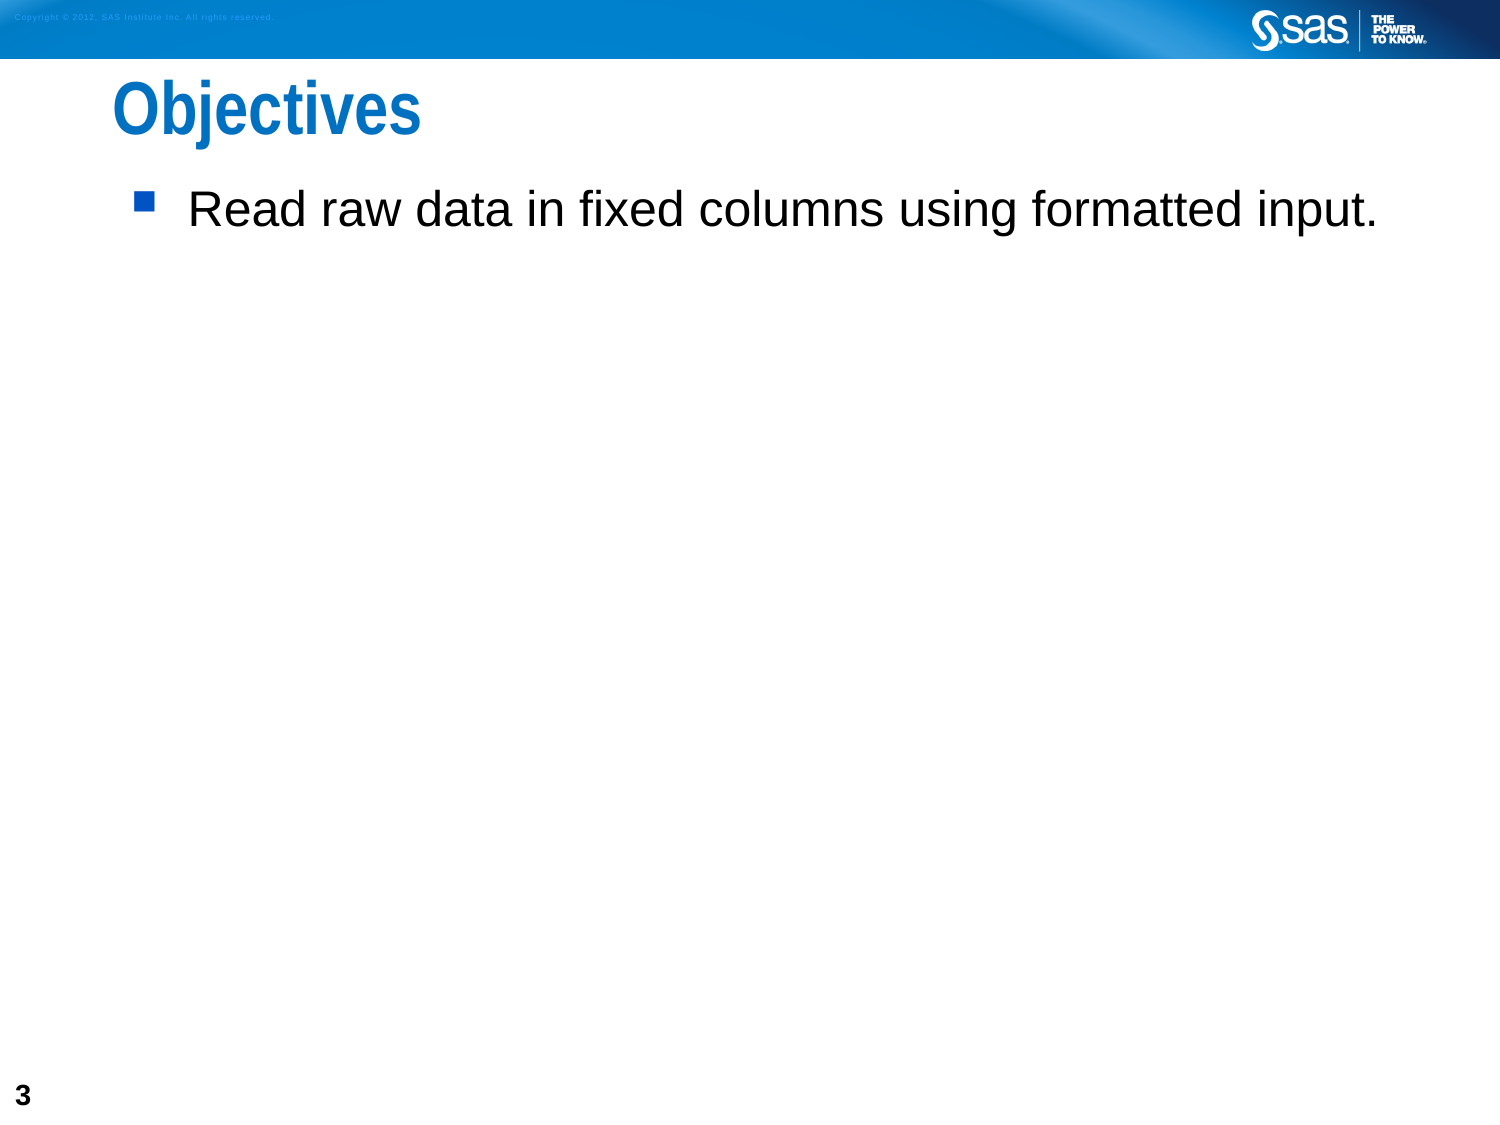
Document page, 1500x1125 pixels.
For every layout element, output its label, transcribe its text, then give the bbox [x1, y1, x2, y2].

picture [0, 0, 1500, 59]
title Objectives [112, 75, 1500, 187]
list Read raw data in fixed columns using formatted input. [112, 176, 1400, 851]
